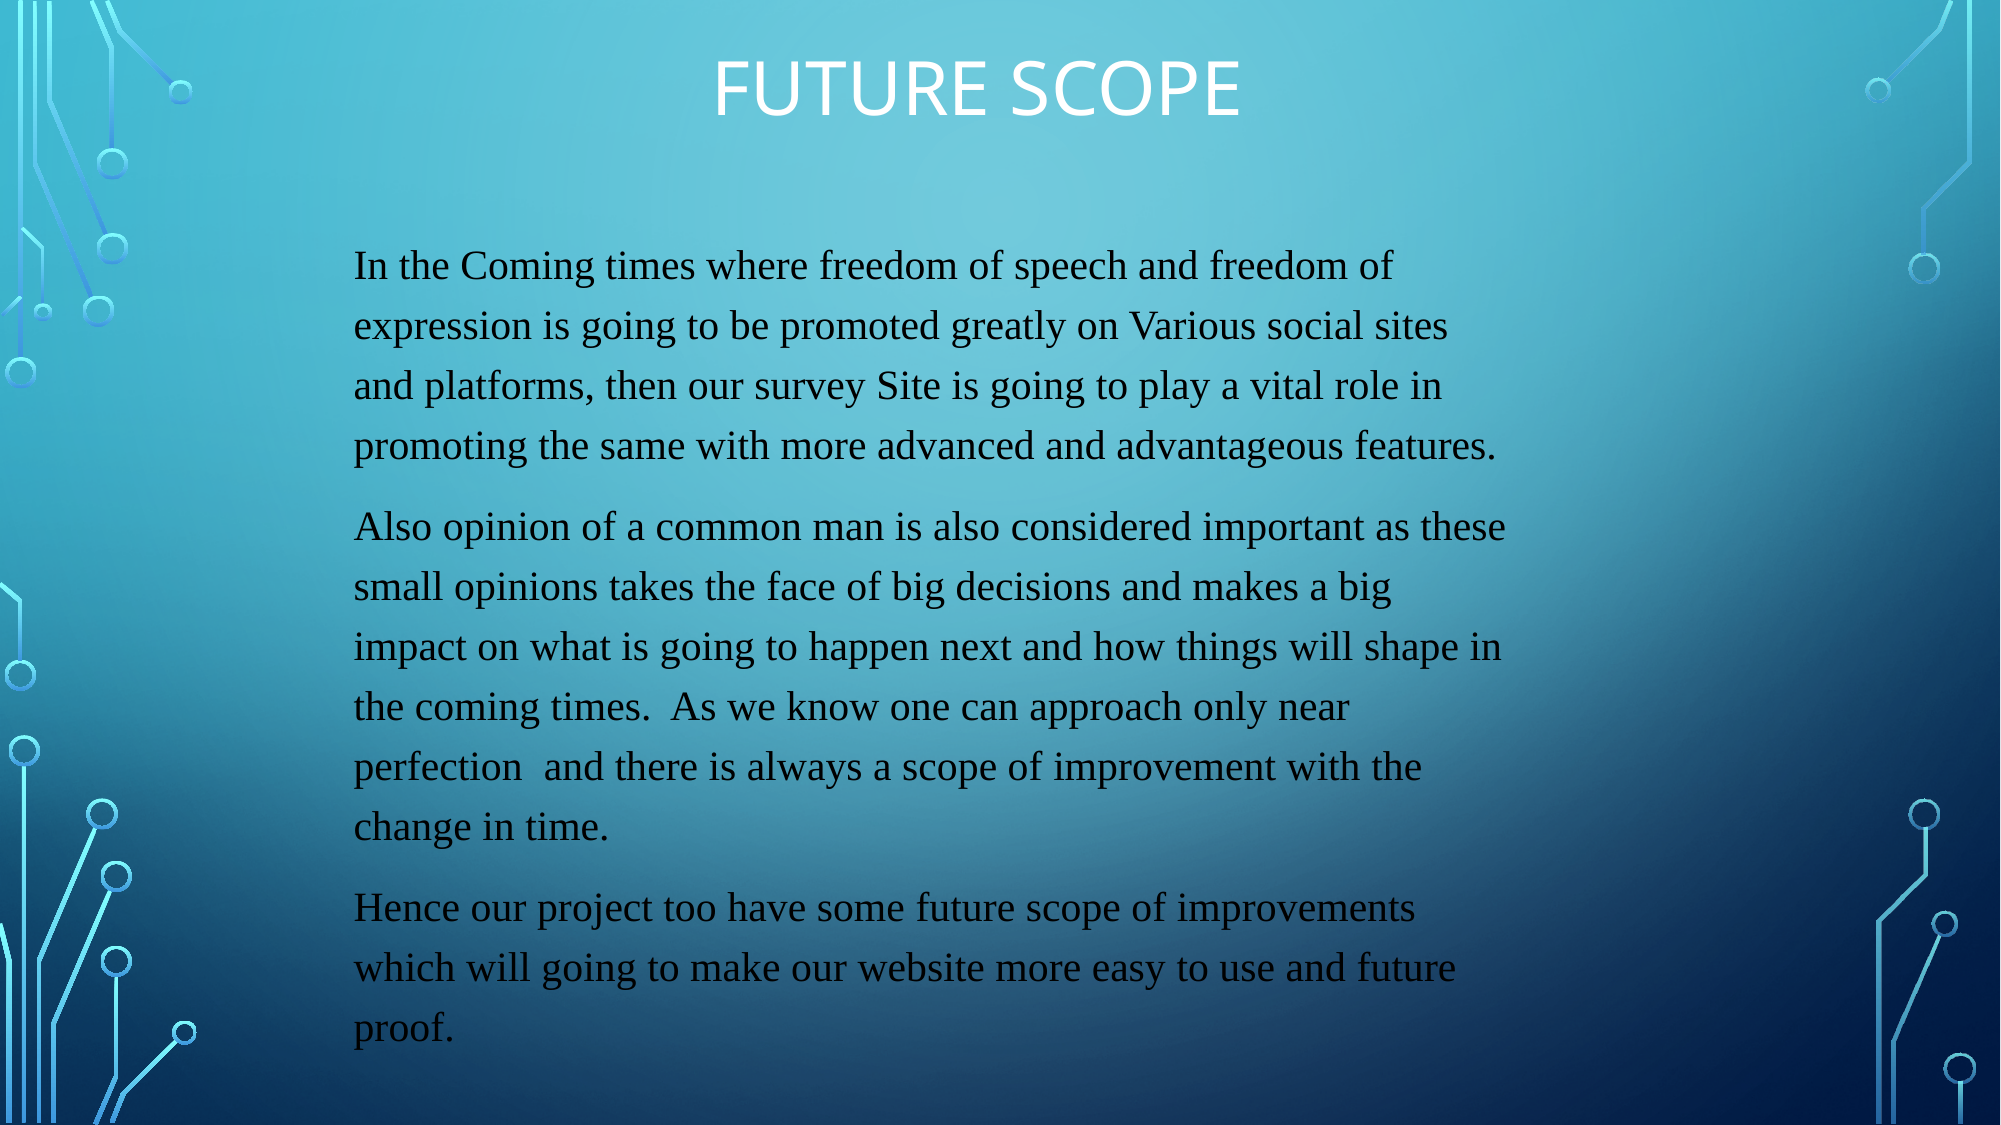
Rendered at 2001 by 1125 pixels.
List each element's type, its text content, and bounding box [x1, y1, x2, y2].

list In the Coming times where freedom of speech and freedom of expression is going to be promoted greatly on Various social sites and platforms, then our survey Site is going to play a vital role in promoting the same with more advanced and advantageous features. Also opinion of a common man is also considered important as these small opinions takes the face of big decisions and makes a big impact on what is going to happen next and how things will shape in the coming times. As we know one can approach only near perfection and there is always a scope of improvement with the change in time. Hence our project too have some future scope of improvements which will going to make our website more easy to use and future proof. [338, 220, 1527, 988]
title FUTURE SCOPE [150, 0, 1776, 183]
